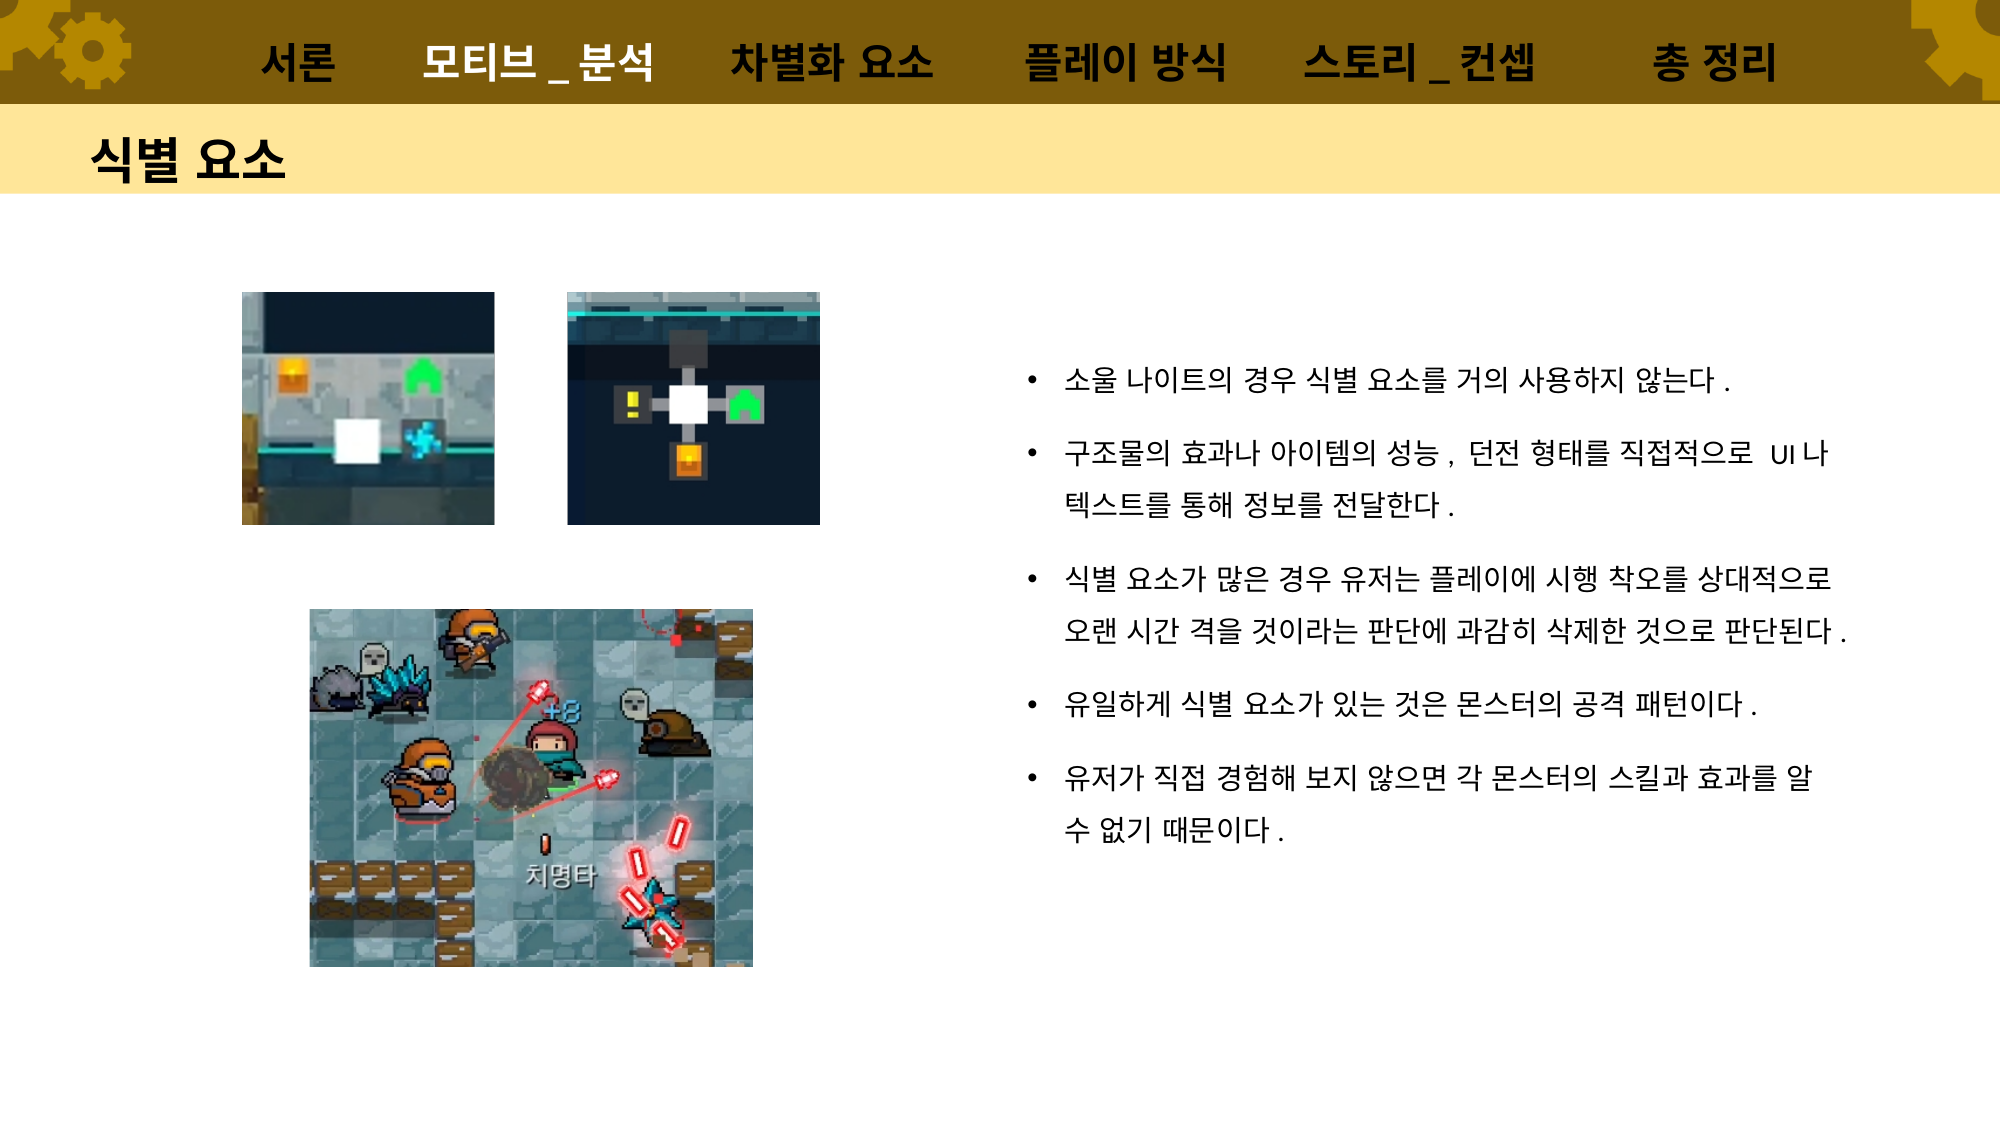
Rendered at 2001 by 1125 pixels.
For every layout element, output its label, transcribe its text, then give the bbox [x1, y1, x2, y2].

title 식별 요소 [75, 105, 1800, 184]
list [242, 292, 820, 525]
list 소울 나이트의 경우 식별 요소를 거의 사용하지 않는다. 구조물의 효과나 아이템의 성능, 던전 형태를 직접적으로 UI나 텍스트를 통해 정보를 전달한다. 식별 요소가 많은 경우 유저는 플레이에 시행 착오를 상대적으로 오랜 시간 격을 것이라는 판단에 과감히 삭제한 것으로 판단된다. 유일하게 식별 요소가 있는 것은 몬스터의 공격 패턴이다. 유저가 직접 경험해 보지 않으면 각 몬스터의 스킬과 효과를 알 수 없기 때문이다. [1012, 239, 1863, 953]
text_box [161, 7, 1853, 91]
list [309, 609, 753, 967]
